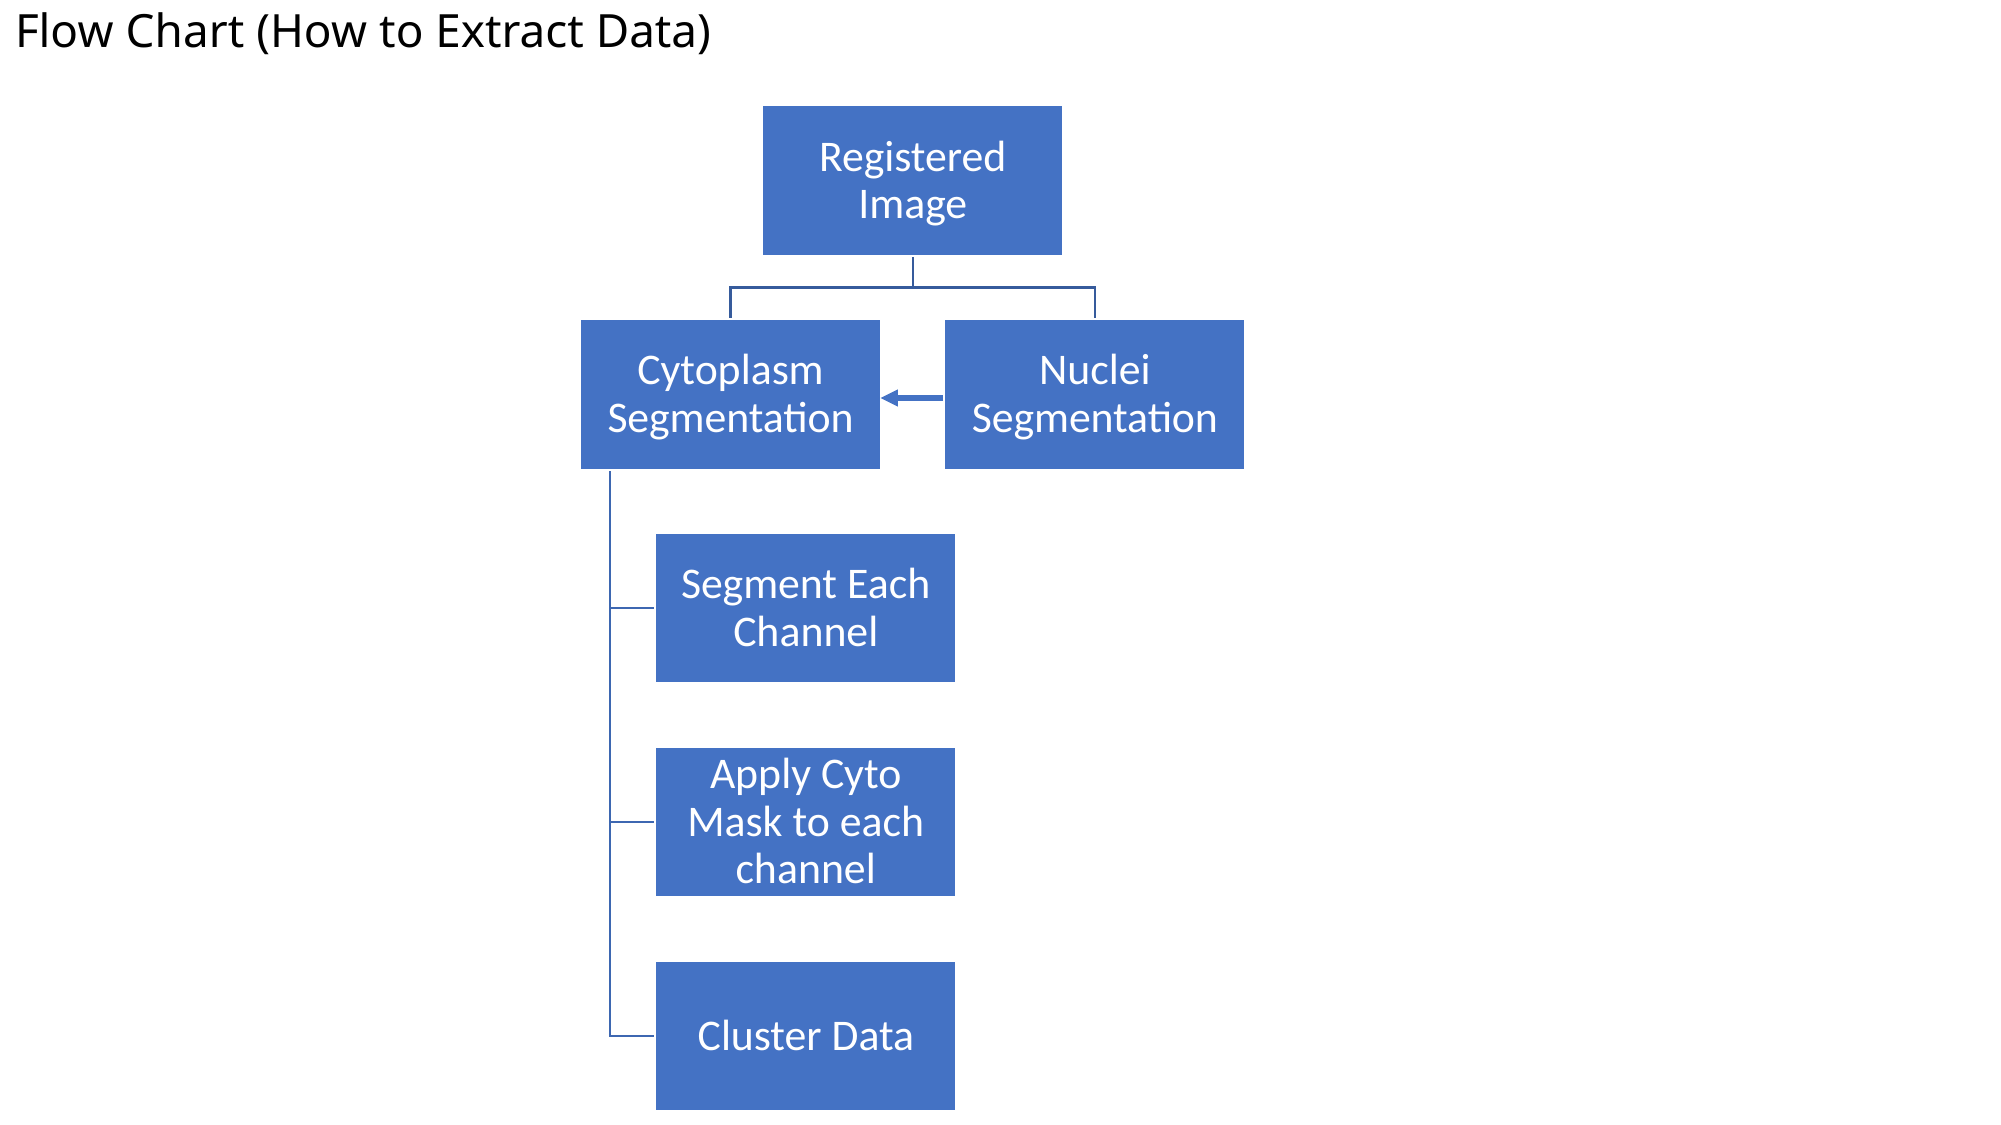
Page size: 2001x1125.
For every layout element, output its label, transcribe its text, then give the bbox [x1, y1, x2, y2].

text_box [79, 104, 1746, 1112]
title Flow Chart (How to Extract Data) [0, 0, 1725, 65]
